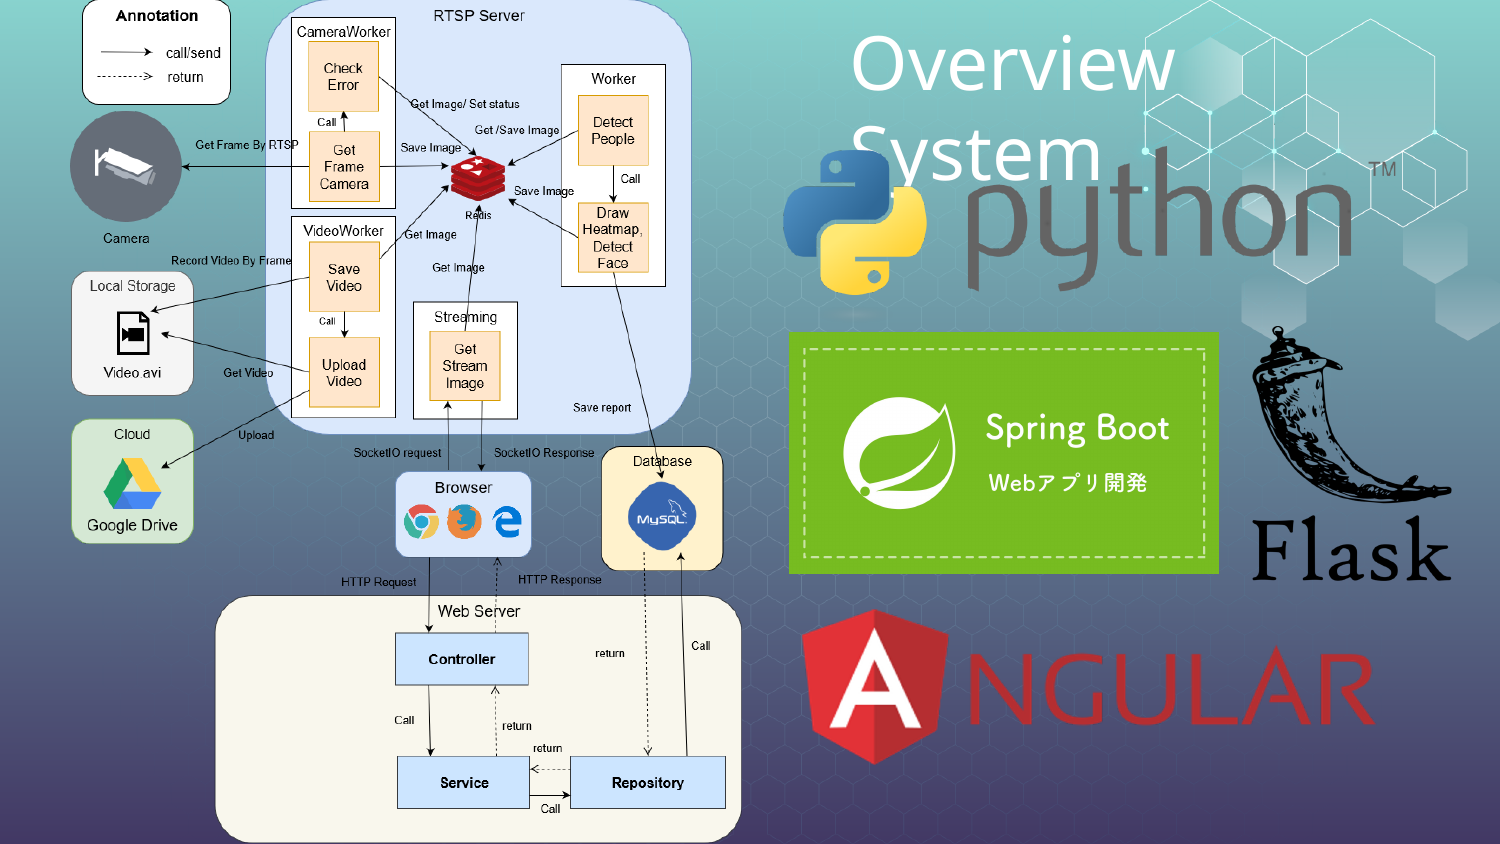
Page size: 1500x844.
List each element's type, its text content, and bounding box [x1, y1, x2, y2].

picture [67, 0, 1500, 844]
title Overview System [834, 0, 1383, 76]
